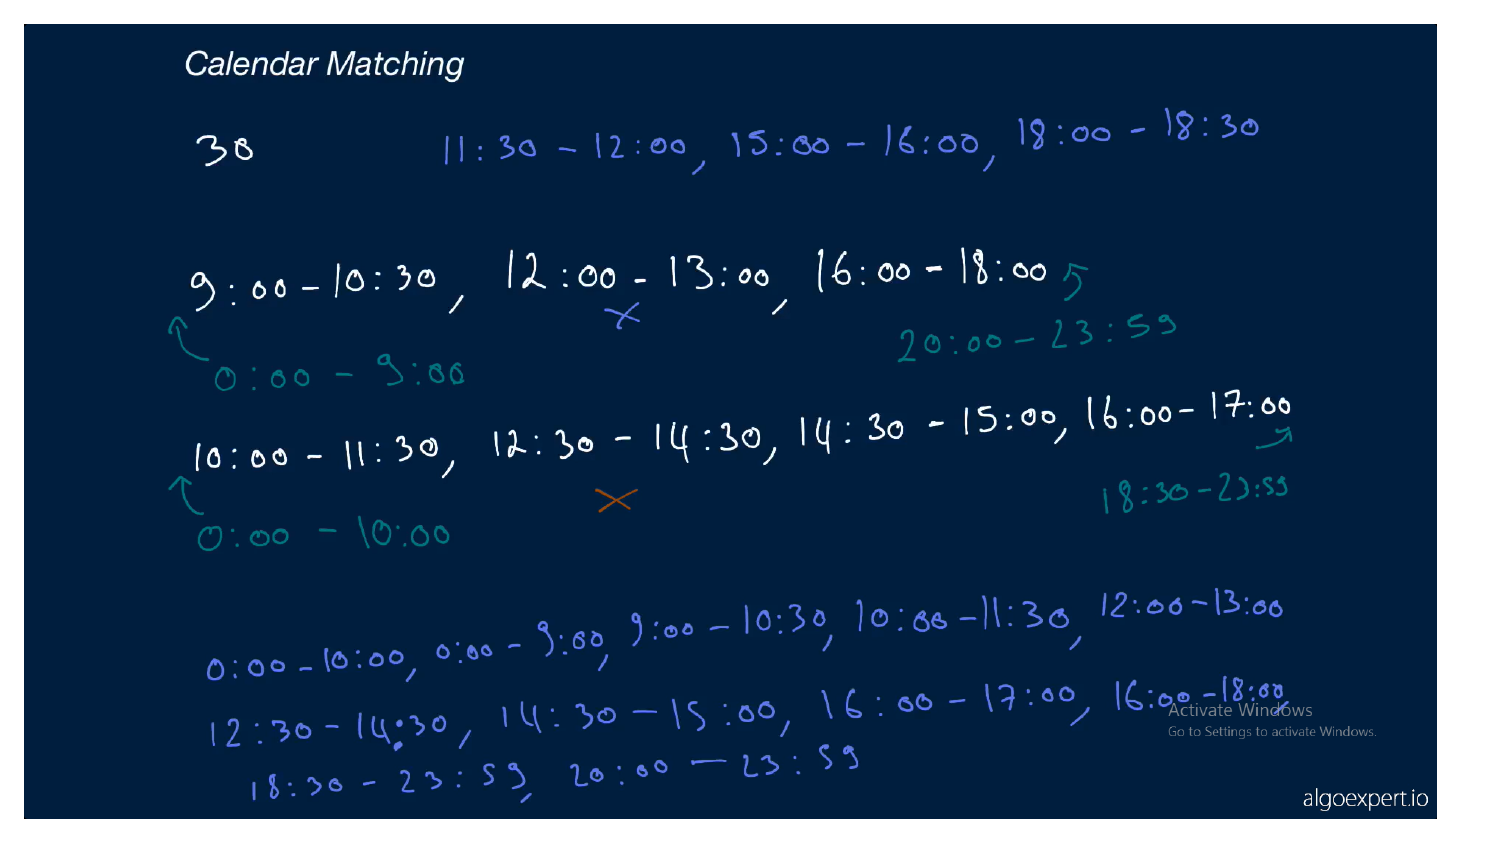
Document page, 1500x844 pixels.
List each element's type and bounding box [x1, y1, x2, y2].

picture [24, 24, 1437, 819]
